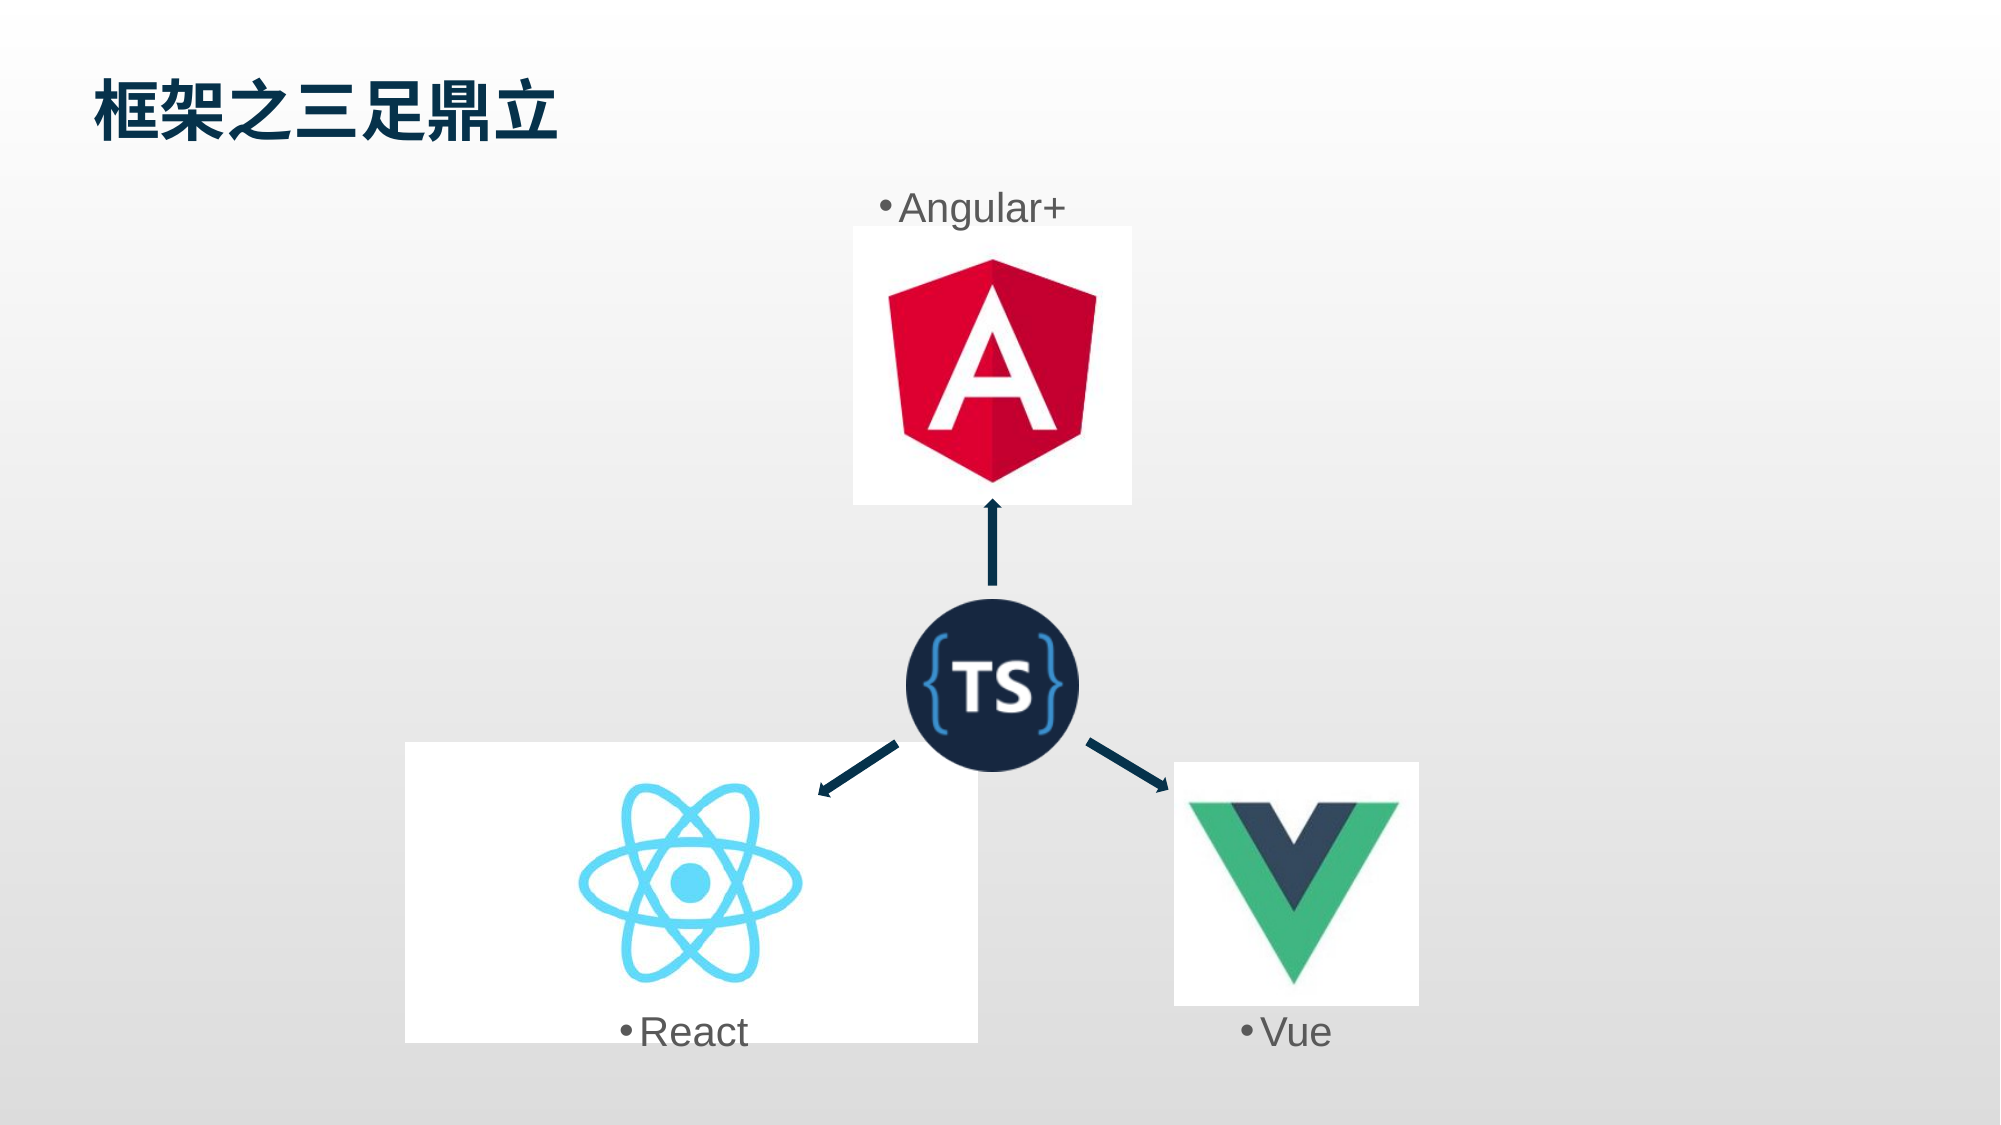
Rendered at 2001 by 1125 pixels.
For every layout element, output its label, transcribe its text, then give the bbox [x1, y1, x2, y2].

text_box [405, 742, 978, 1064]
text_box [1174, 762, 1419, 1064]
picture [906, 599, 1079, 772]
text_box [1084, 735, 1170, 795]
text_box [980, 505, 1005, 587]
text_box 框架之三足鼎立 [78, 61, 576, 157]
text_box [853, 173, 1132, 505]
text_box [888, 738, 898, 742]
